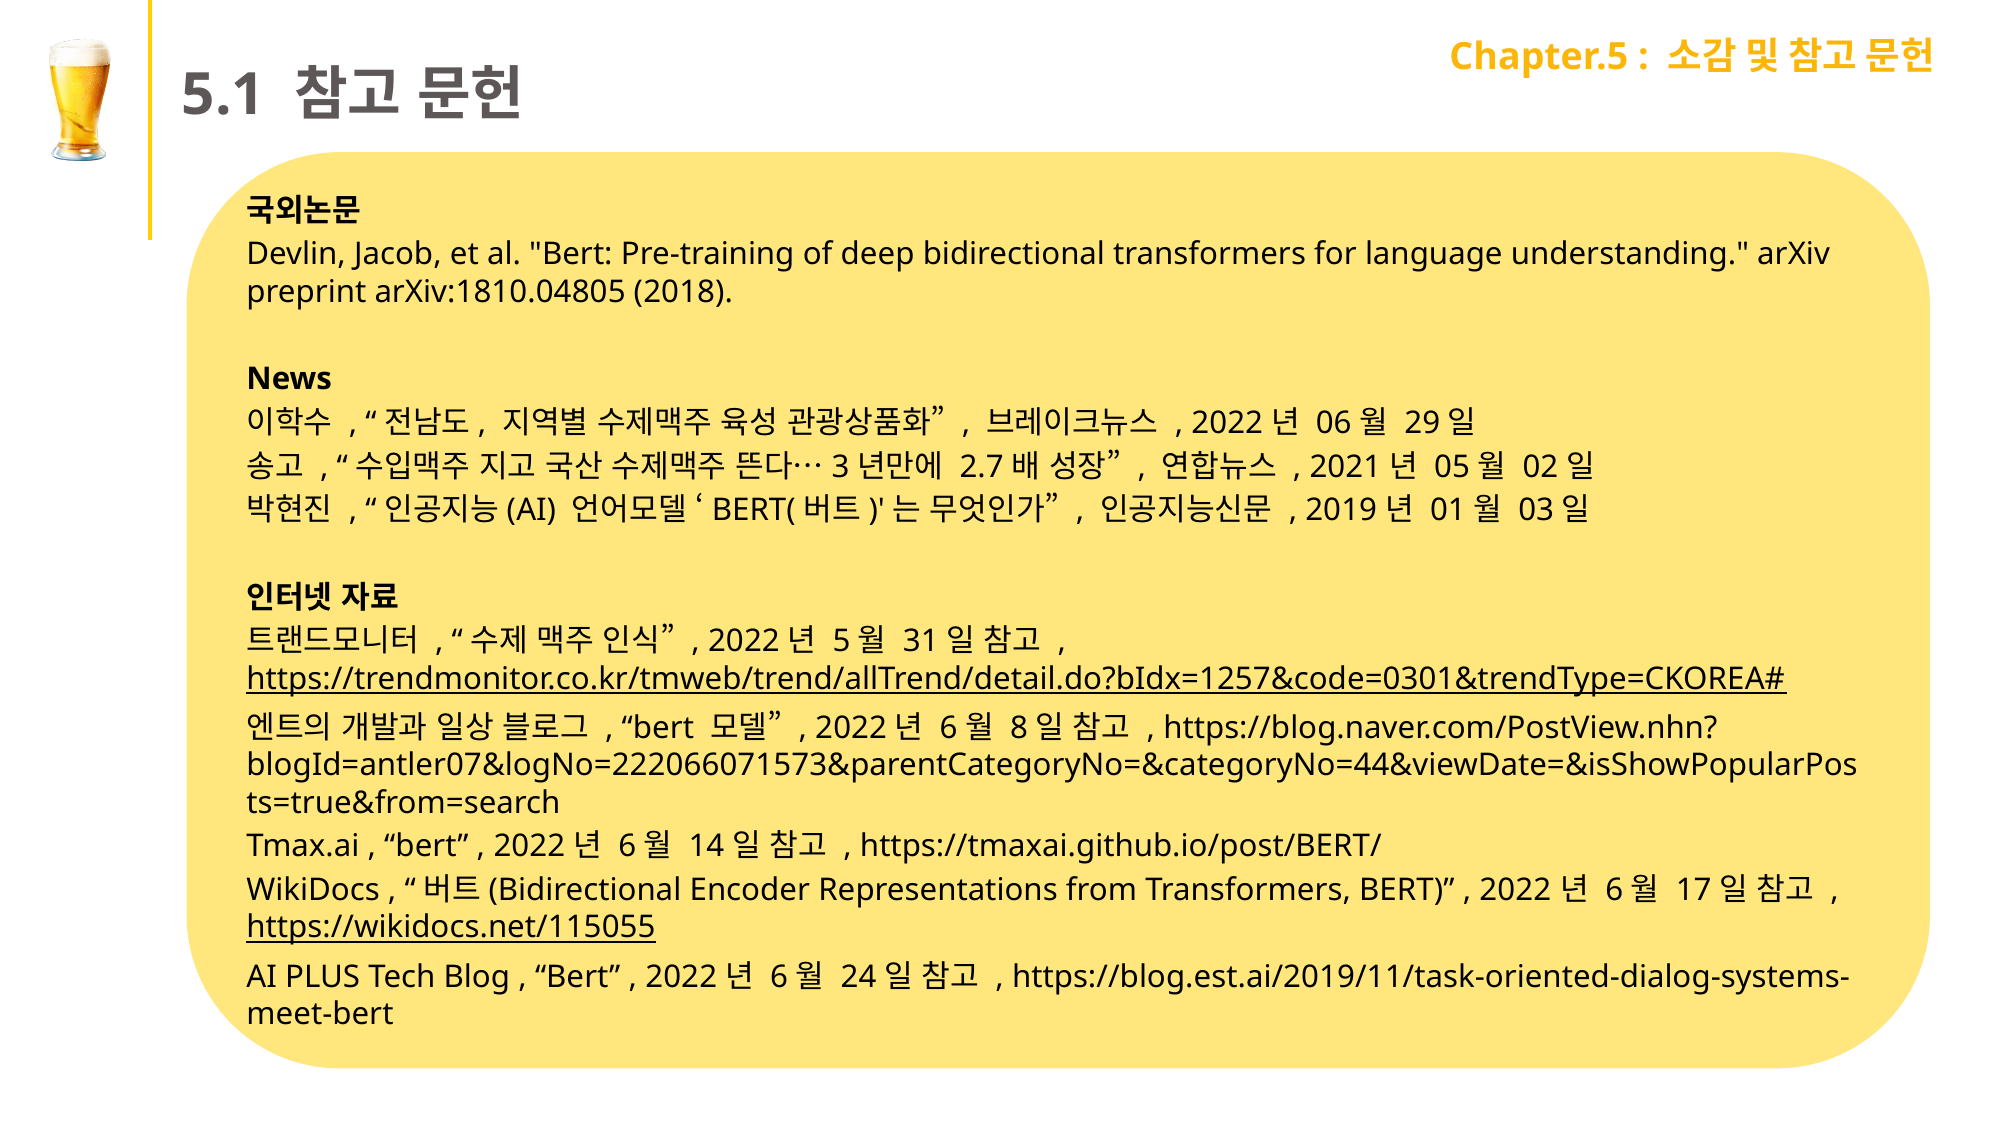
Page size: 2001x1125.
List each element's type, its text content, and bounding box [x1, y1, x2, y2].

text_box Chapter.5 : 소감 및 참고 문헌 [1434, 24, 1974, 85]
text_box 국외논문 Devlin, Jacob, et al. "Bert: Pre-training of deep bidirectional transformers for language understanding." arXiv preprint arXiv:1810.04805 (2018). News 이학수 , “전남도, 지역별 수제맥주 육성 관광상품화” , 브레이크뉴스 , 2022년 06월 29일 송고 , “수입맥주 지고 국산 수제맥주 뜬다…3년만에 2.7배 성장” , 연합뉴스 , 2021년 05월 02일 박현진 , “인공지능(AI) 언어모델 ‘BERT(버트)'는 무엇인가” , 인공지능신문 , 2019년 01월 03일 인터넷 자료 트랜드모니터 , “수제 맥주 인식” , 2022년 5월 31일 참고 , https://trendmonitor.co.kr/tmweb/trend/allTrend/detail.do?bIdx=1257&code=0301&trendType=CKOREA# 엔트의 개발과 일상 블로그 , “bert 모델” , 2022년 6월 8일 참고 , https://blog.naver.com/PostView.nhn?blogId=antler07&logNo=222066071573&parentCategoryNo=&categoryNo=44&viewDate=&isShowPopularPosts=true&from=search Tmax.ai , “bert” , 2022년 6월 14일 참고 , https://tmaxai.github.io/post/BERT/ WikiDocs , “버트(Bidirectional Encoder Representations from Transformers, BERT)” , 2022년 6월 17일 참고 , https://wikidocs.net/115055 AI PLUS Tech Blog , “Bert” , 2022년 6월 24일 참고 , https://blog.est.ai/2019/11/task-oriented-dialog-systems-meet-bert [185, 151, 1931, 1070]
picture [34, 37, 128, 164]
text_box 5.1 참고 문헌 [166, 48, 1168, 134]
